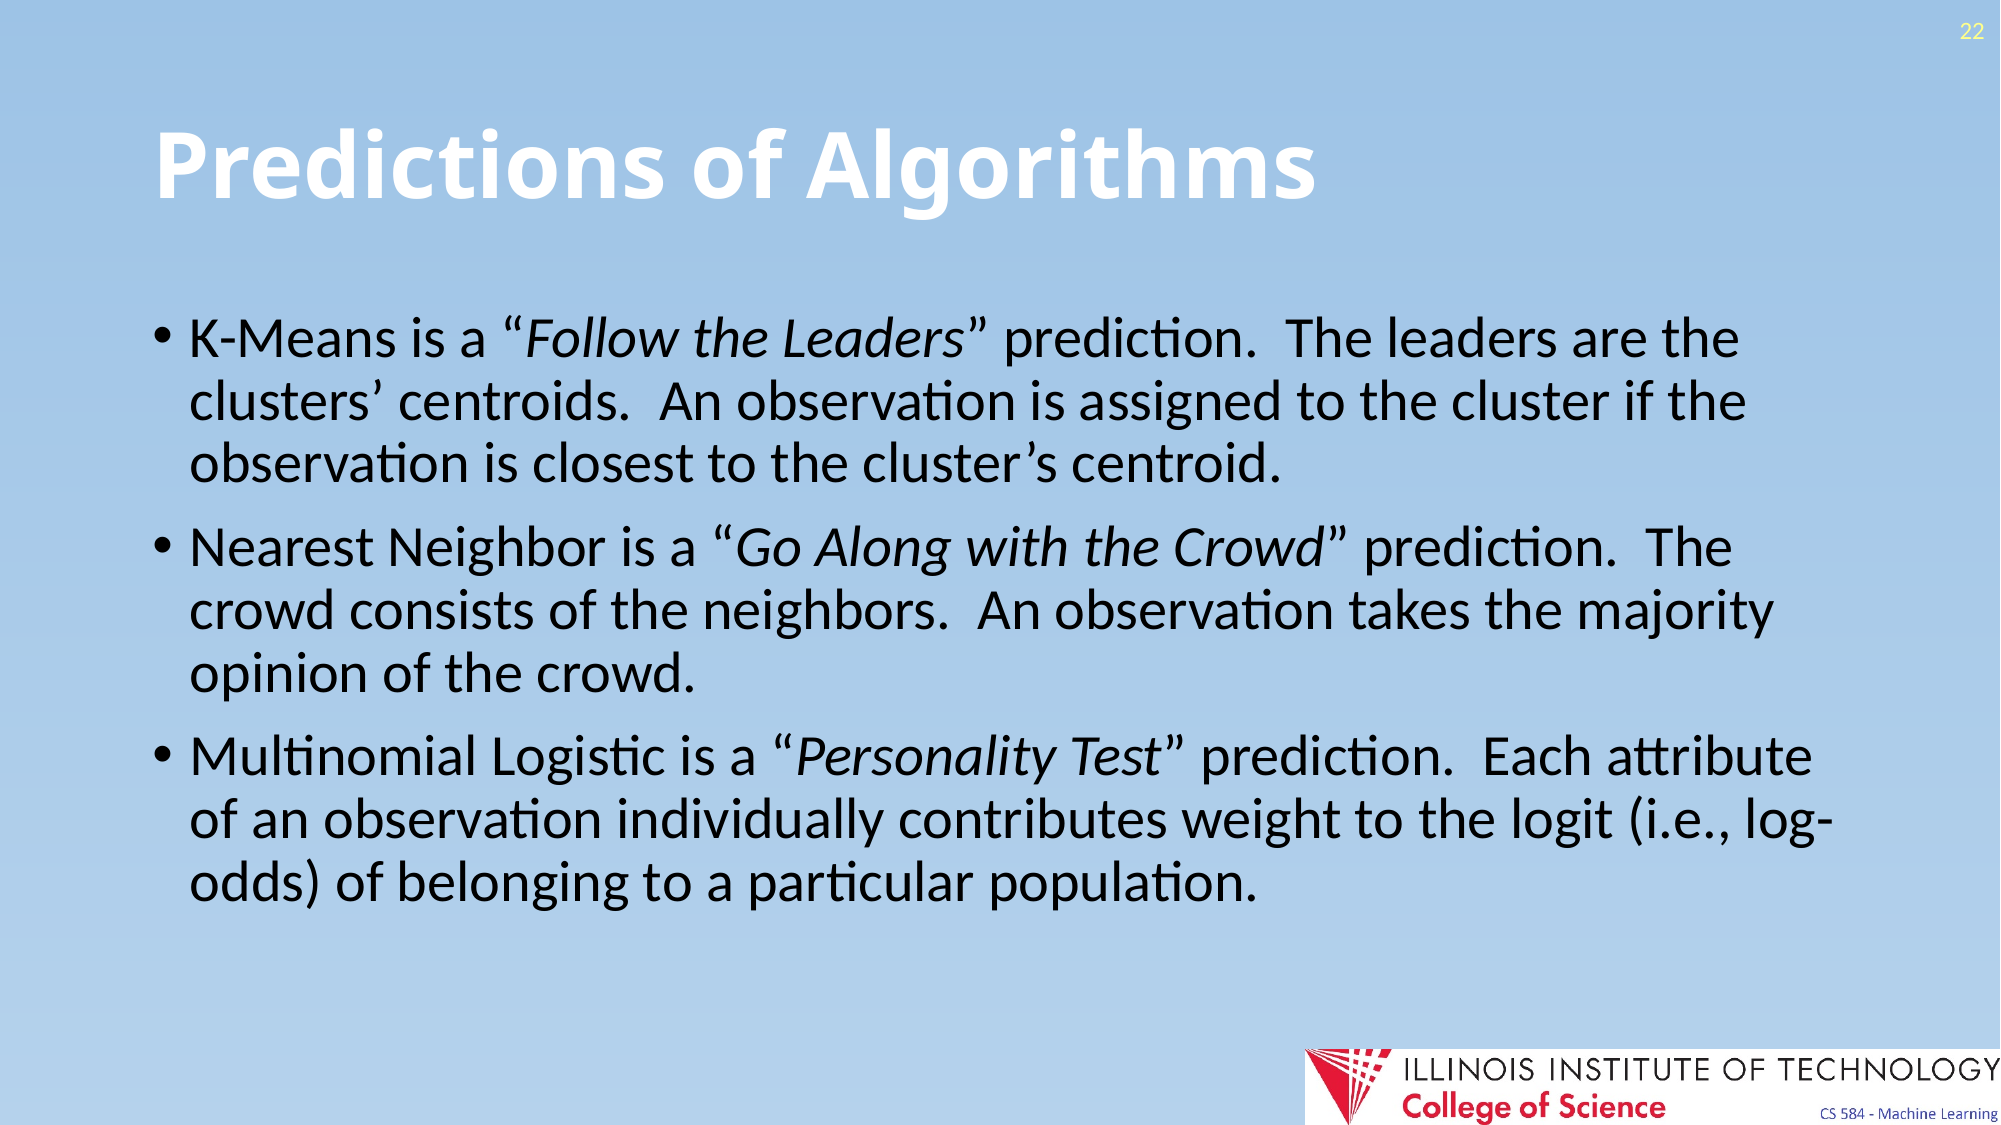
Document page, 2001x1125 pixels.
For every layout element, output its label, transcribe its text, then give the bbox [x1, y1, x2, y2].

picture [1305, 1049, 2000, 1125]
list K-Means is a “Follow the Leaders” prediction. The leaders are the clusters’ centroids. An observation is assigned to the cluster if the observation is closest to the cluster’s centroid. Nearest Neighbor is a “Go Along with the Crowd” prediction. The crowd consists of the neighbors. An observation takes the majority opinion of the crowd. Multinomial Logistic is a “Personality Test” prediction. Each attribute of an observation individually contributes weight to the logit (i.e., log-odds) of belonging to a particular population. [137, 299, 1863, 1014]
title Predictions of Algorithms [137, 59, 1863, 278]
slide_number 22 [1550, 0, 2000, 60]
